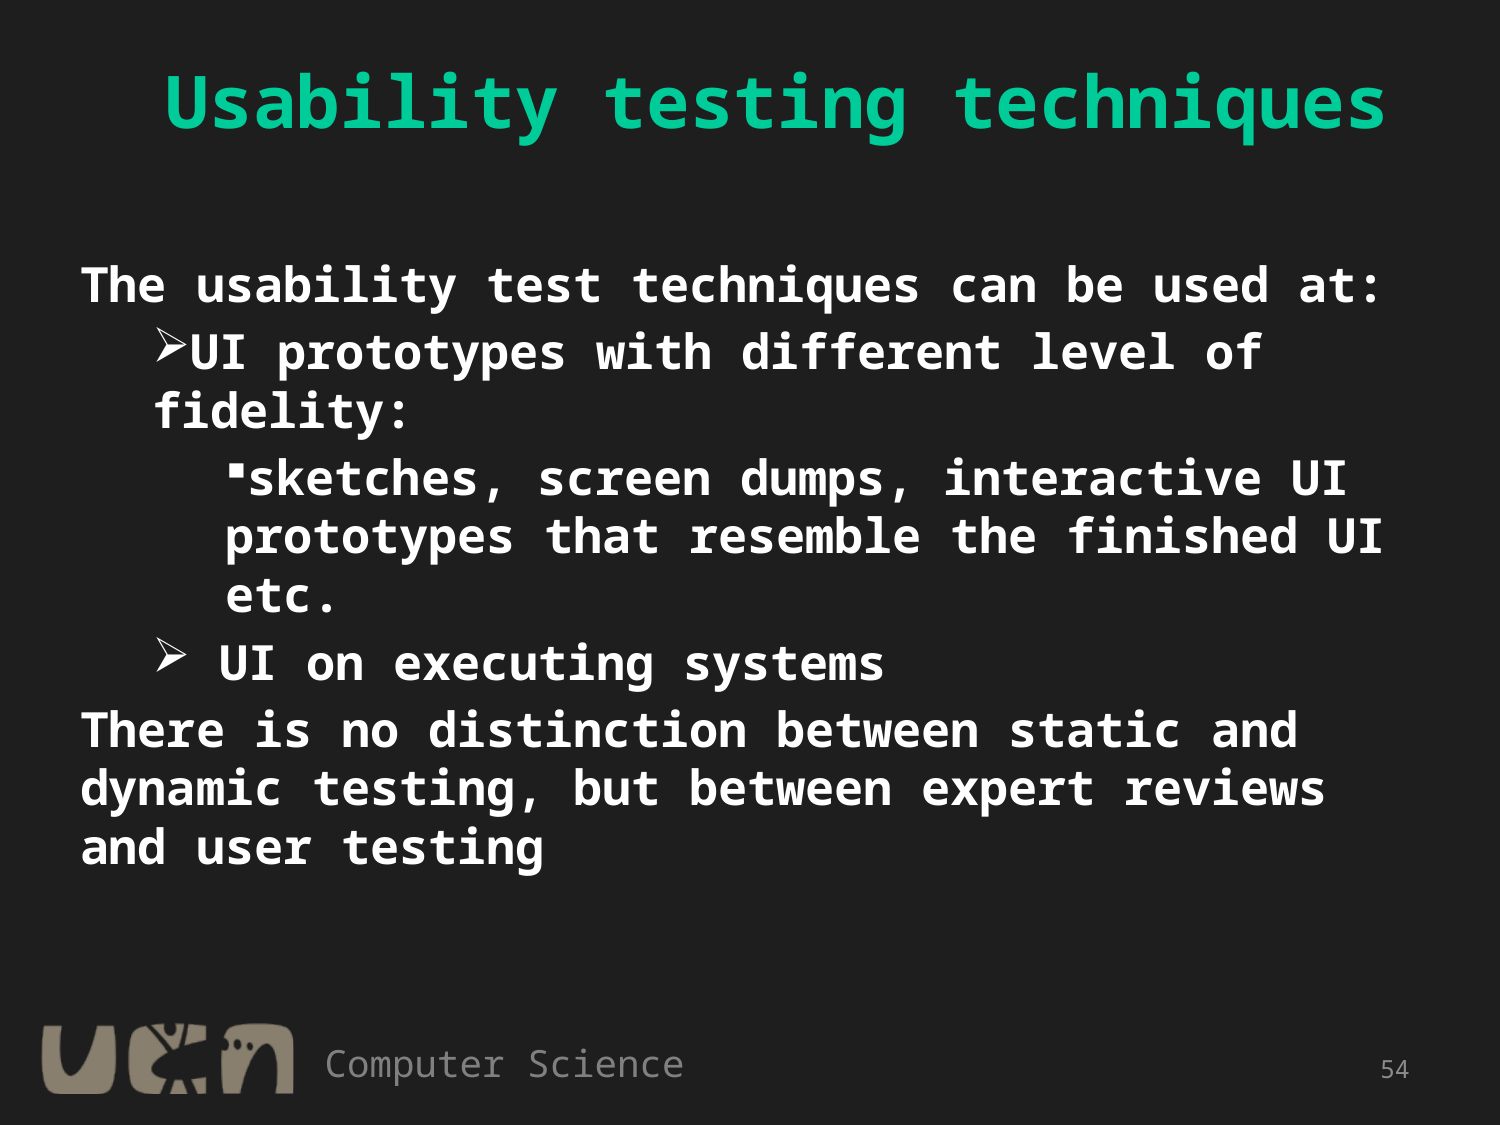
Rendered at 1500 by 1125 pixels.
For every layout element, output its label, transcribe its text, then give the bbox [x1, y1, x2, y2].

list The usability test techniques can be used at: UI prototypes with different level of fidelity: sketches, screen dumps, interactive UI prototypes that resemble the finished UI etc. UI on executing systems There is no distinction between static and dynamic testing, but between expert reviews and user testing [64, 246, 1436, 922]
slide_number 54 [1210, 1035, 1425, 1106]
title Usability testing techniques [140, 42, 1416, 156]
